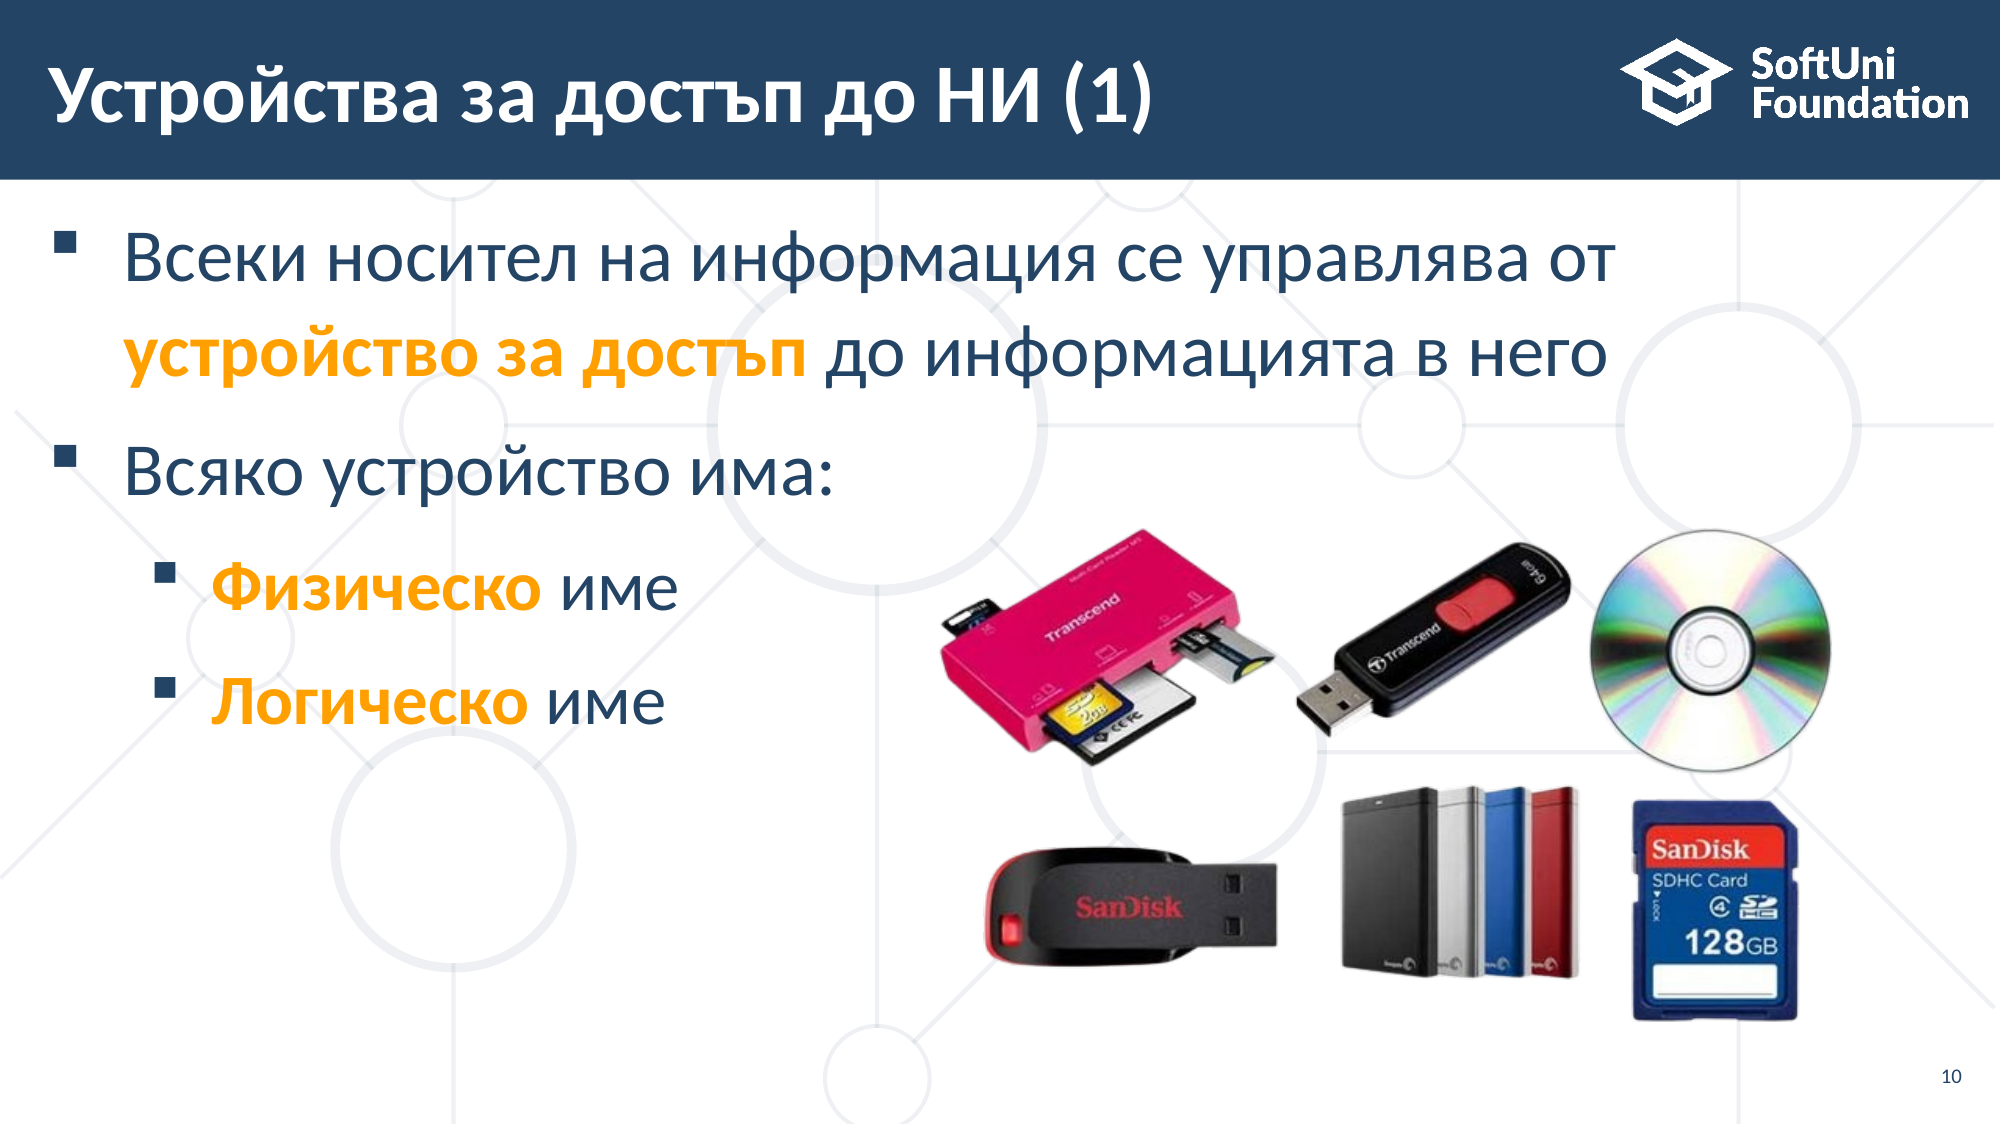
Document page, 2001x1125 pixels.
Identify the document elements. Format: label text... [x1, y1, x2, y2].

picture [912, 505, 1854, 1050]
picture [1619, 38, 1968, 126]
list Всеки носител на информация се управлява от устройство за достъп до информацията в него Всяко устройство има: Физическо име Логическо име [31, 196, 1970, 1050]
slide_number 10 [1897, 1049, 1968, 1101]
title Устройства за достъп до НИ (1) [31, 16, 1591, 162]
